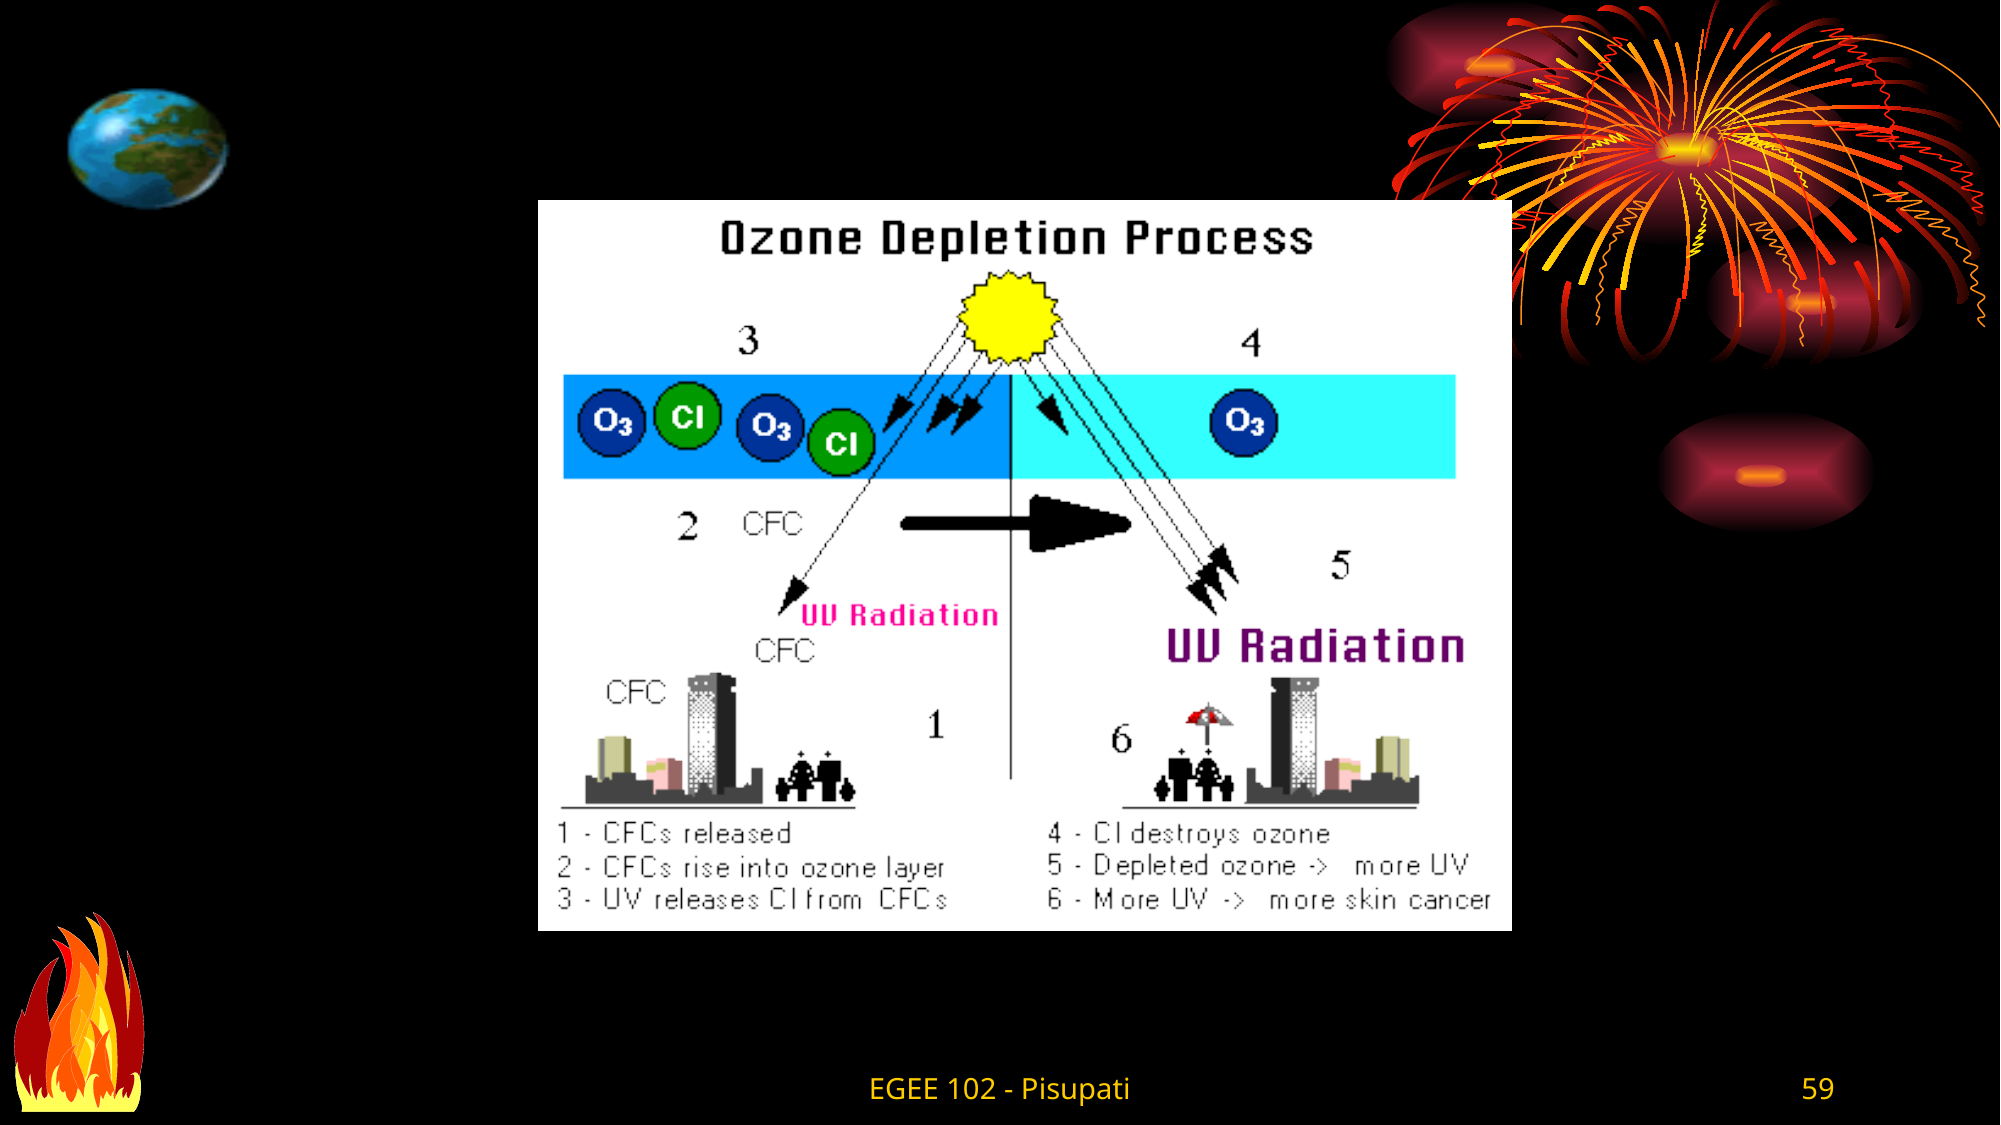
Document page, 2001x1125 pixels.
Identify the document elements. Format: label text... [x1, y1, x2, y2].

slide_number 59 [1433, 1062, 1850, 1125]
footer EGEE 102 - Pisupati [683, 1062, 1317, 1125]
picture [537, 199, 1513, 932]
picture [66, 87, 234, 213]
